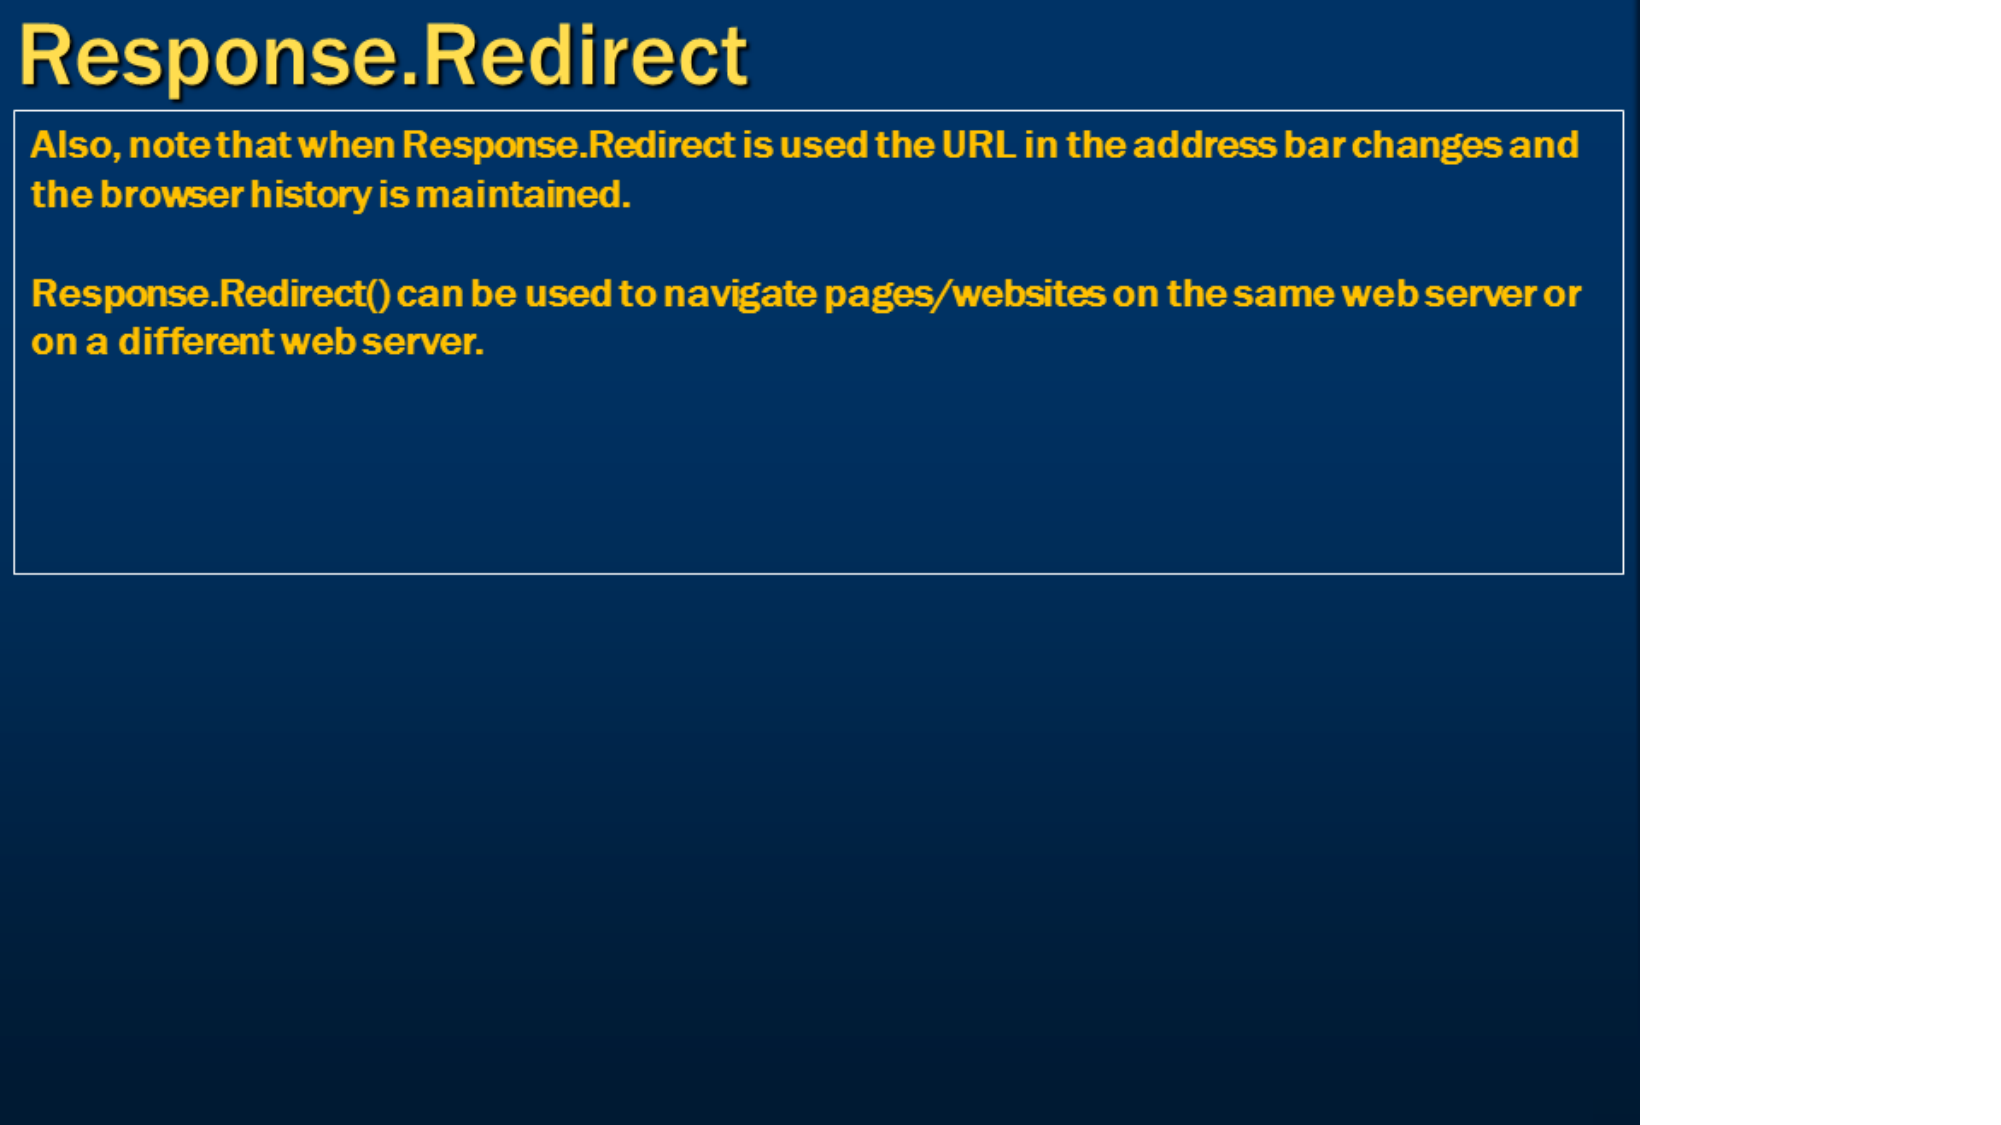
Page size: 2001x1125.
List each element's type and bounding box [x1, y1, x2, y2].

list [0, 0, 1640, 1125]
